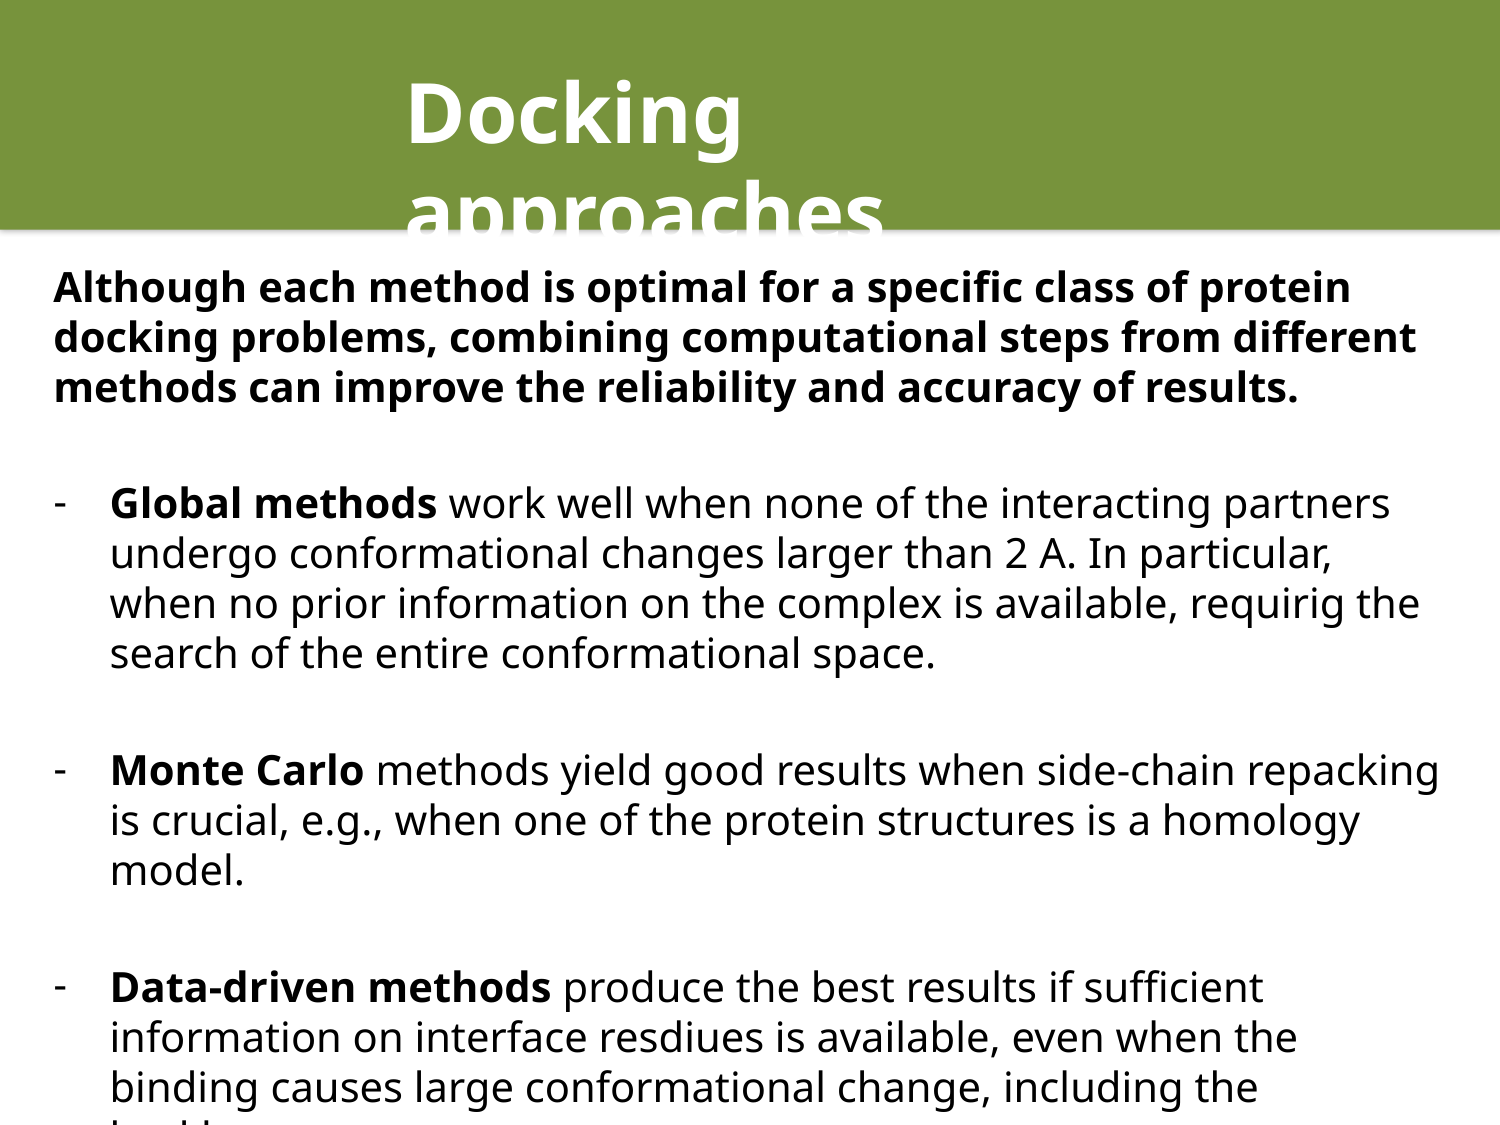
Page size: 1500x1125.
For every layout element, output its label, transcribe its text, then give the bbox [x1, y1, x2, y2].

text_box [0, 0, 1500, 230]
text_box Docking approaches [389, 53, 1200, 268]
list Although each method is optimal for a specific class of protein docking problems, combining computational steps from different methods can improve the reliability and accuracy of results. Global methods work well when none of the interacting partners undergo conformational changes larger than 2 A. In particular, when no prior information on the complex is available, requirig the search of the entire conformational space. Monte Carlo methods yield good results when side-chain repacking is crucial, e.g., when one of the protein structures is a homology model. Data-driven methods produce the best results if sufficient information on interface resdiues is available, even when the binding causes large conformational change, including the backbone. [38, 252, 1464, 1125]
